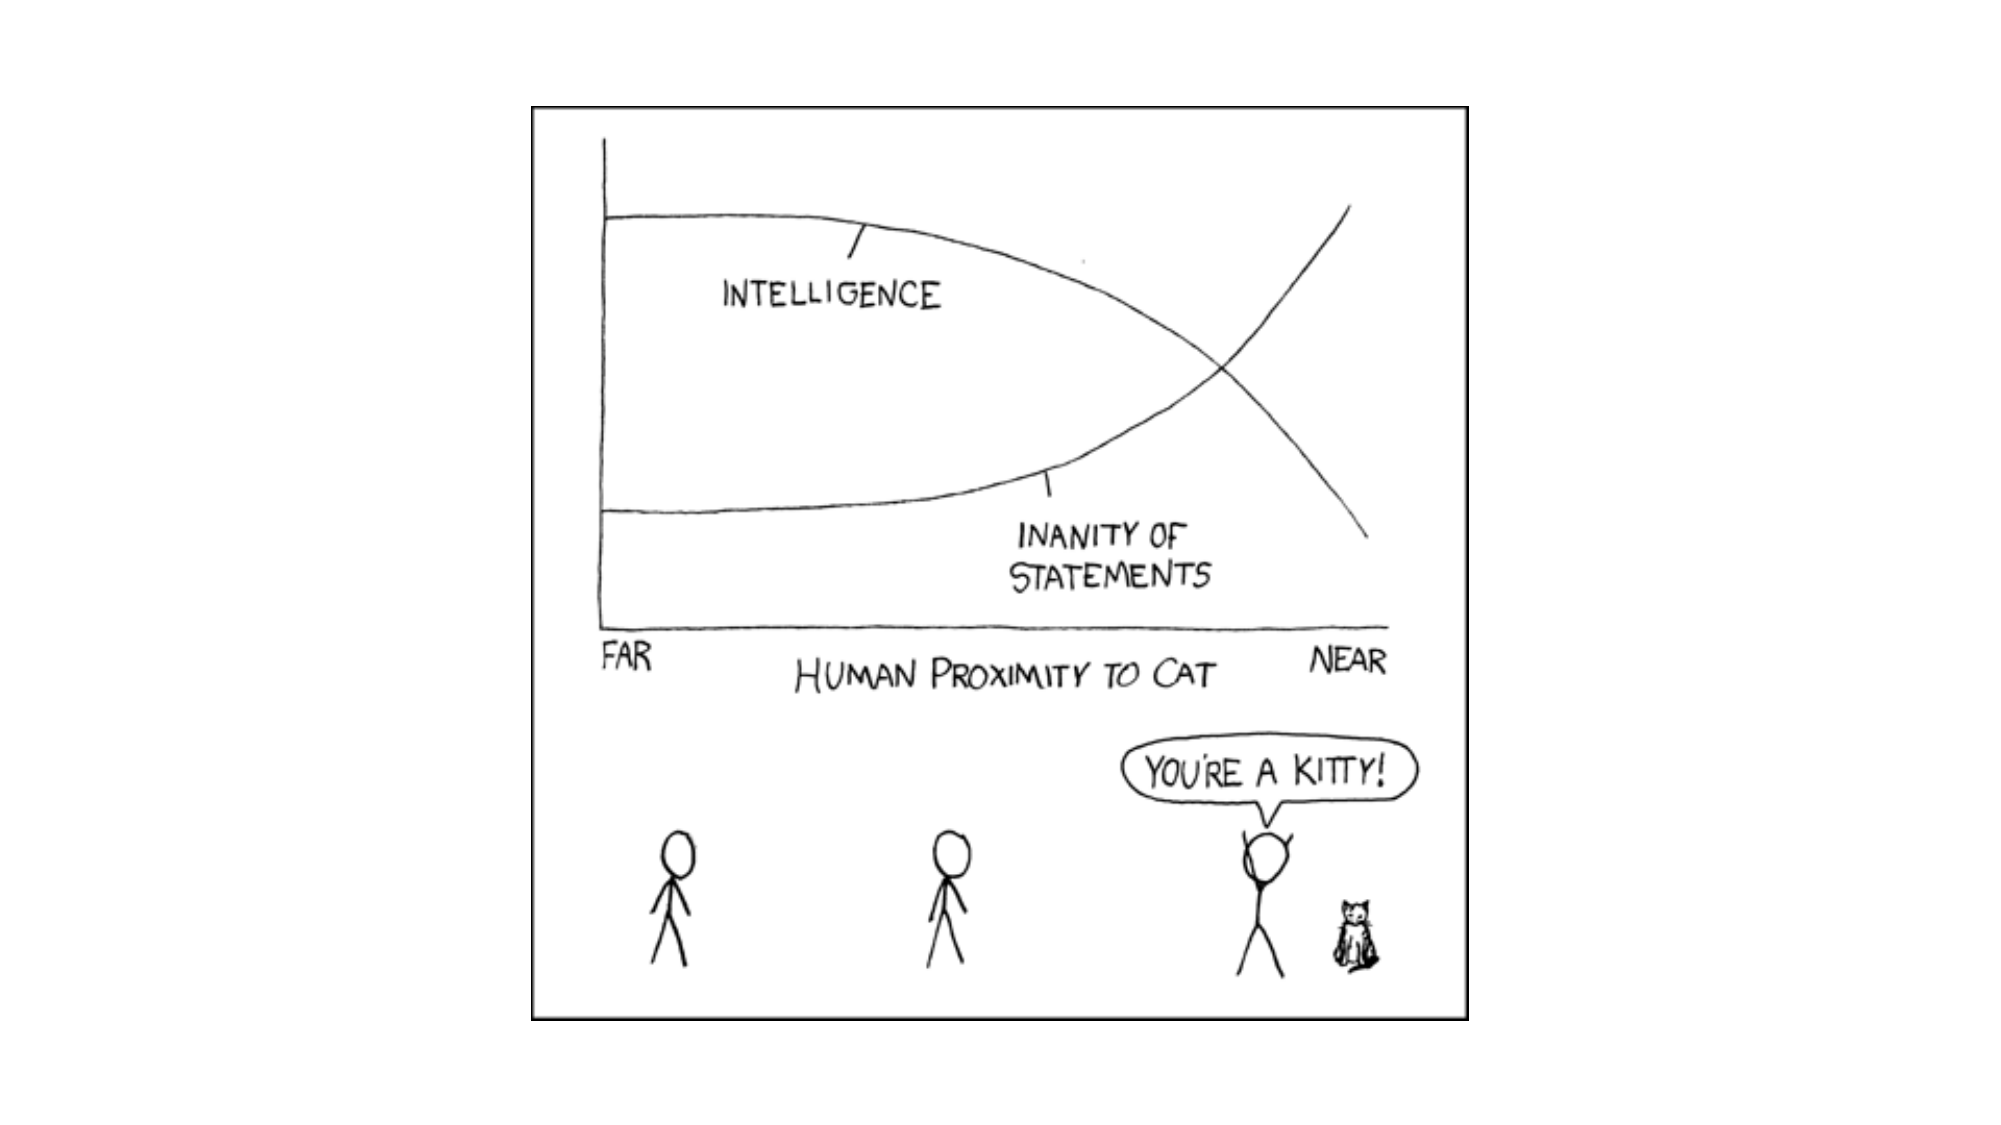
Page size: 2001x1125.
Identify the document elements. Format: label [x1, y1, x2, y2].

picture [531, 106, 1469, 1021]
